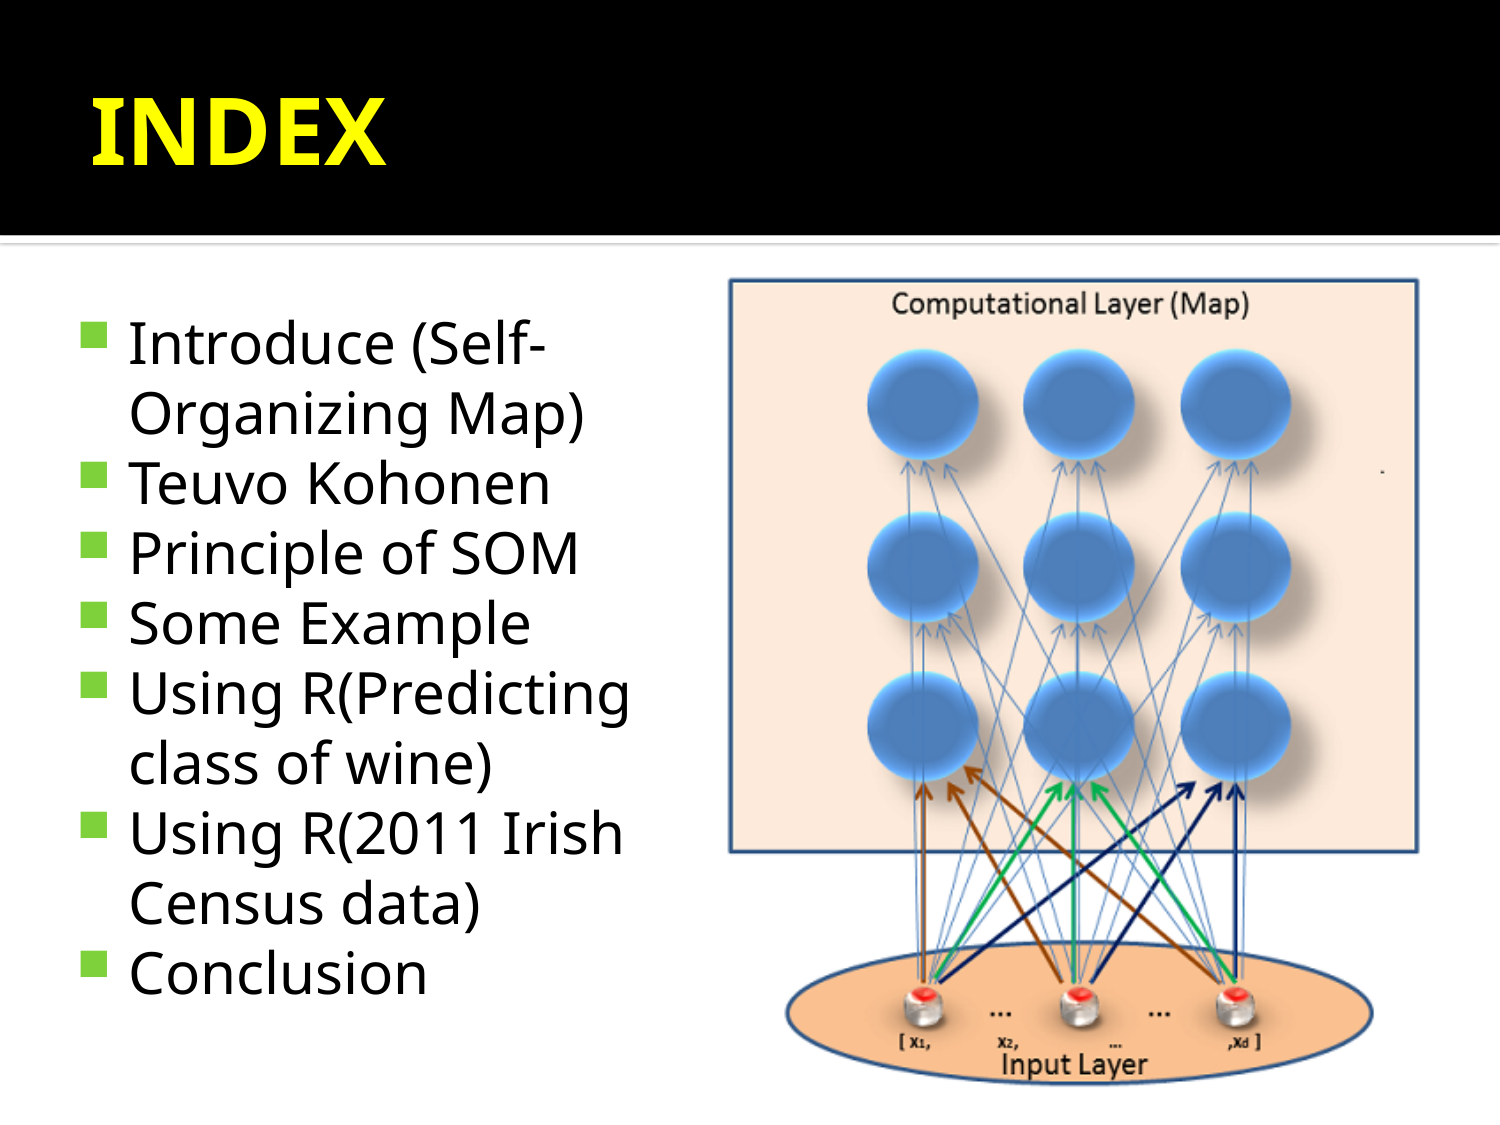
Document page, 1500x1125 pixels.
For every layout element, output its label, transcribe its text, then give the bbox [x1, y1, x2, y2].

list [714, 267, 1436, 1096]
list Introduce (Self-Organizing Map) Teuvo Kohonen Principle of SOM Some Example Using R(Predicting class of wine) Using R(2011 Irish Census data) Conclusion [41, 291, 703, 1050]
title INDEX [75, 24, 1425, 231]
